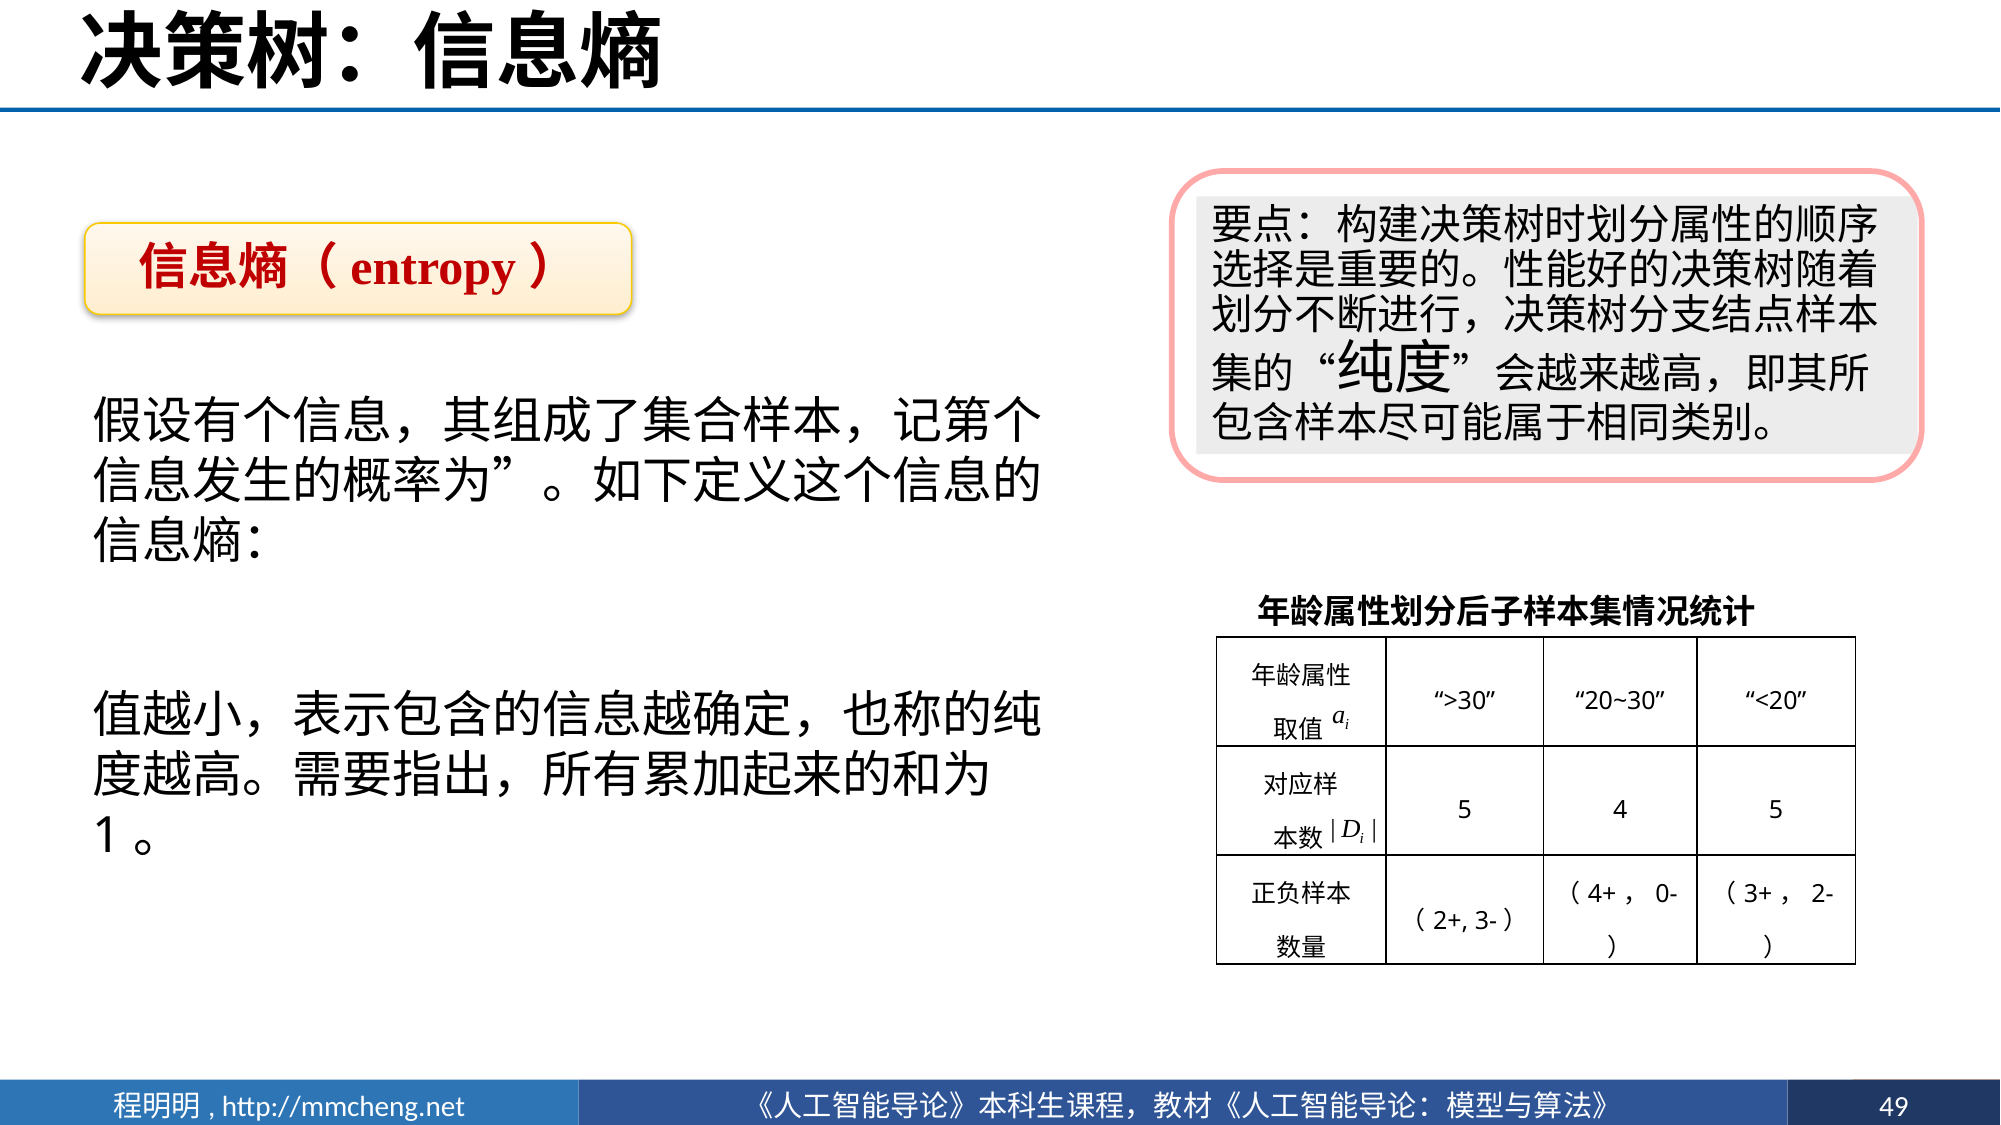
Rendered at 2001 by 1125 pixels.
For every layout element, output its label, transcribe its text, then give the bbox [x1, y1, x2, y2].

text_box 年龄属性划分后子样本集情况统计 [1131, 562, 1882, 637]
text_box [1327, 697, 1355, 737]
table_header “20~30” [1544, 638, 1696, 745]
text_box 信息熵（entropy） [84, 222, 632, 315]
table_cell 对应样 本数 [1217, 747, 1385, 854]
table_cell 4 [1544, 747, 1696, 854]
table_cell 5 [1698, 747, 1855, 854]
table_cell （3+，2-） [1698, 856, 1855, 963]
table_cell （2+, 3-） [1387, 856, 1543, 963]
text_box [1327, 811, 1382, 851]
table_cell 正负样本 数量 [1217, 856, 1385, 963]
table_header 年龄属性 取值 [1217, 638, 1385, 745]
table_header “<20” [1698, 638, 1855, 745]
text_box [1171, 171, 1922, 480]
table_header “>30” [1387, 638, 1543, 745]
table_cell 5 [1387, 747, 1543, 854]
title 决策树：信息熵 [64, 0, 2000, 110]
table_cell （4+，0-） [1544, 856, 1696, 963]
